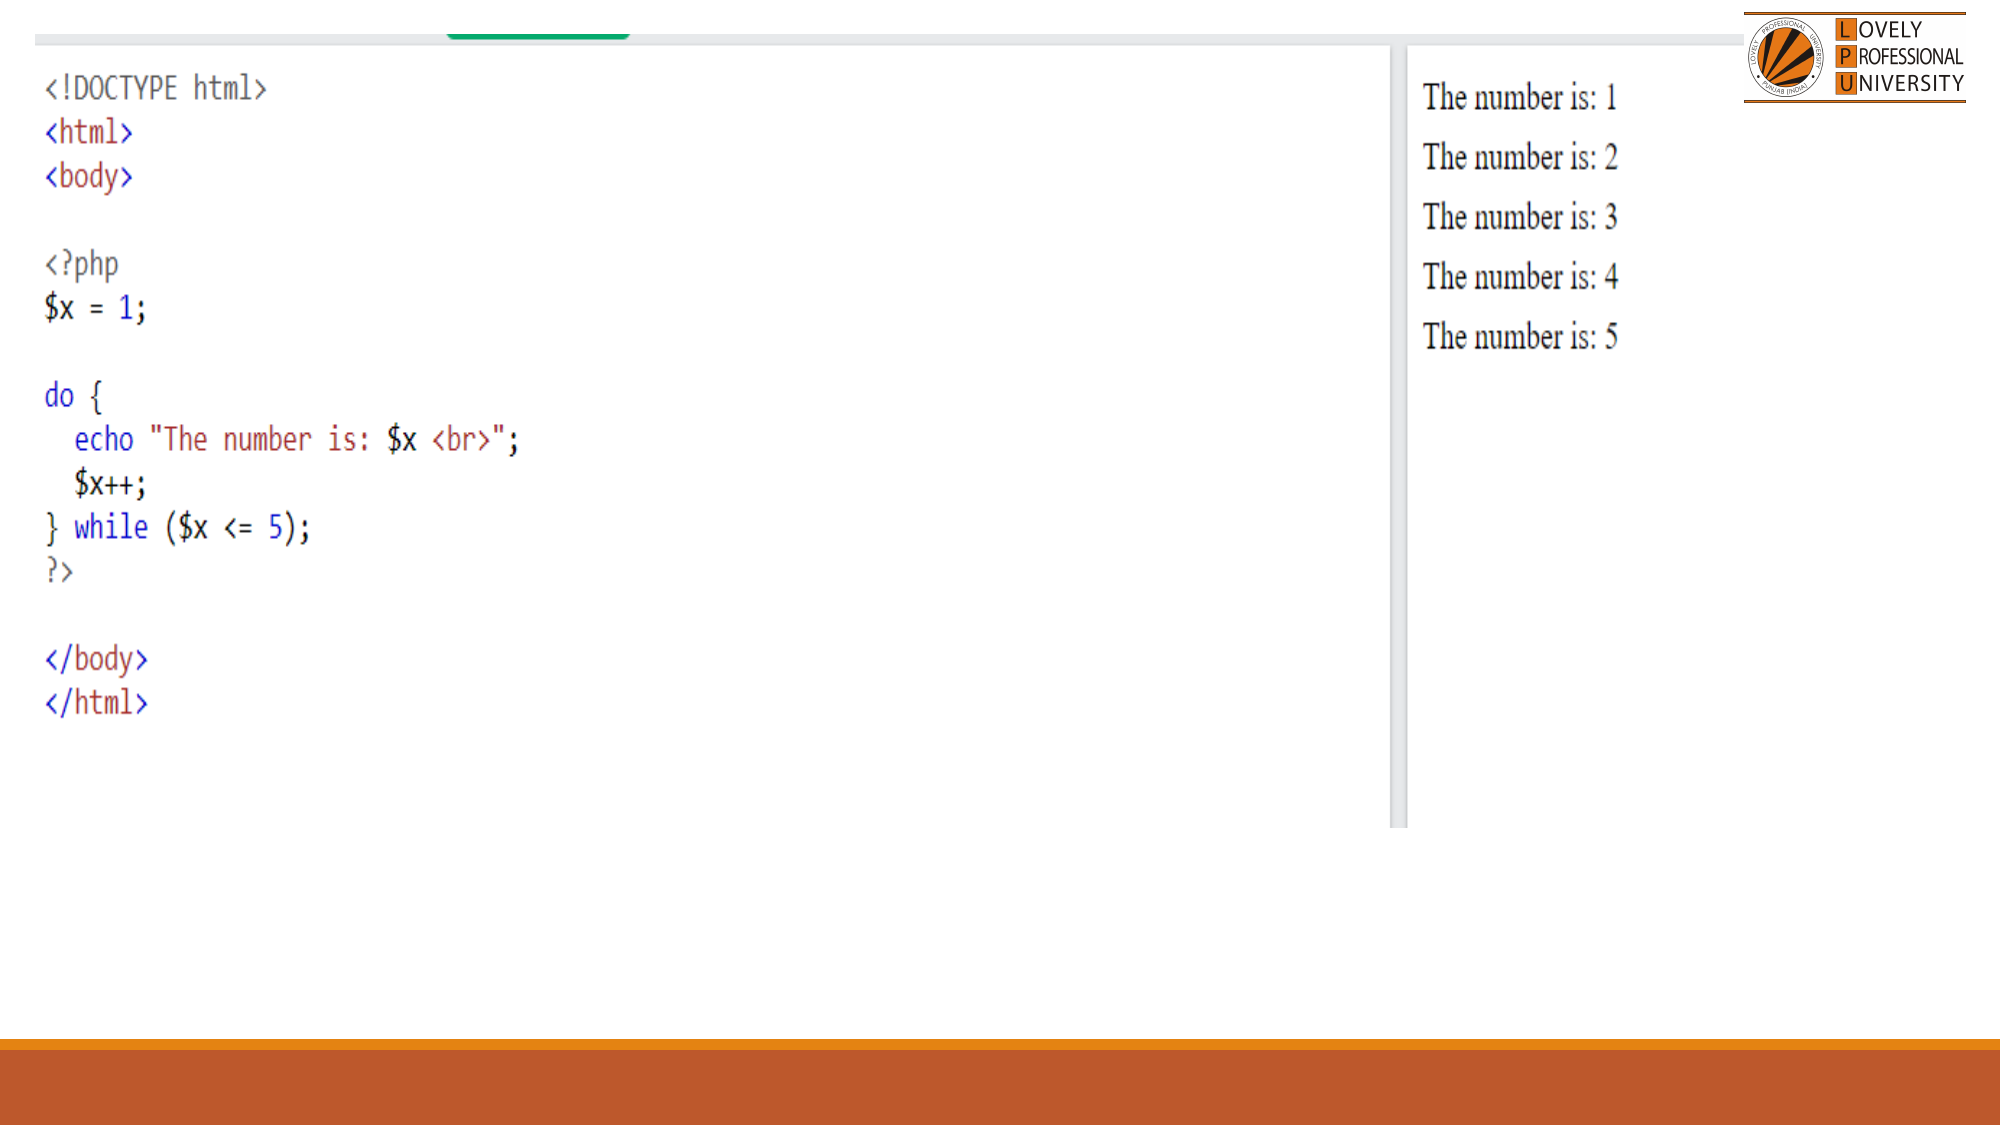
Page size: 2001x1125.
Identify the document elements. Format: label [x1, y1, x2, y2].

picture [35, 34, 1844, 829]
text_box [1743, 11, 1967, 103]
